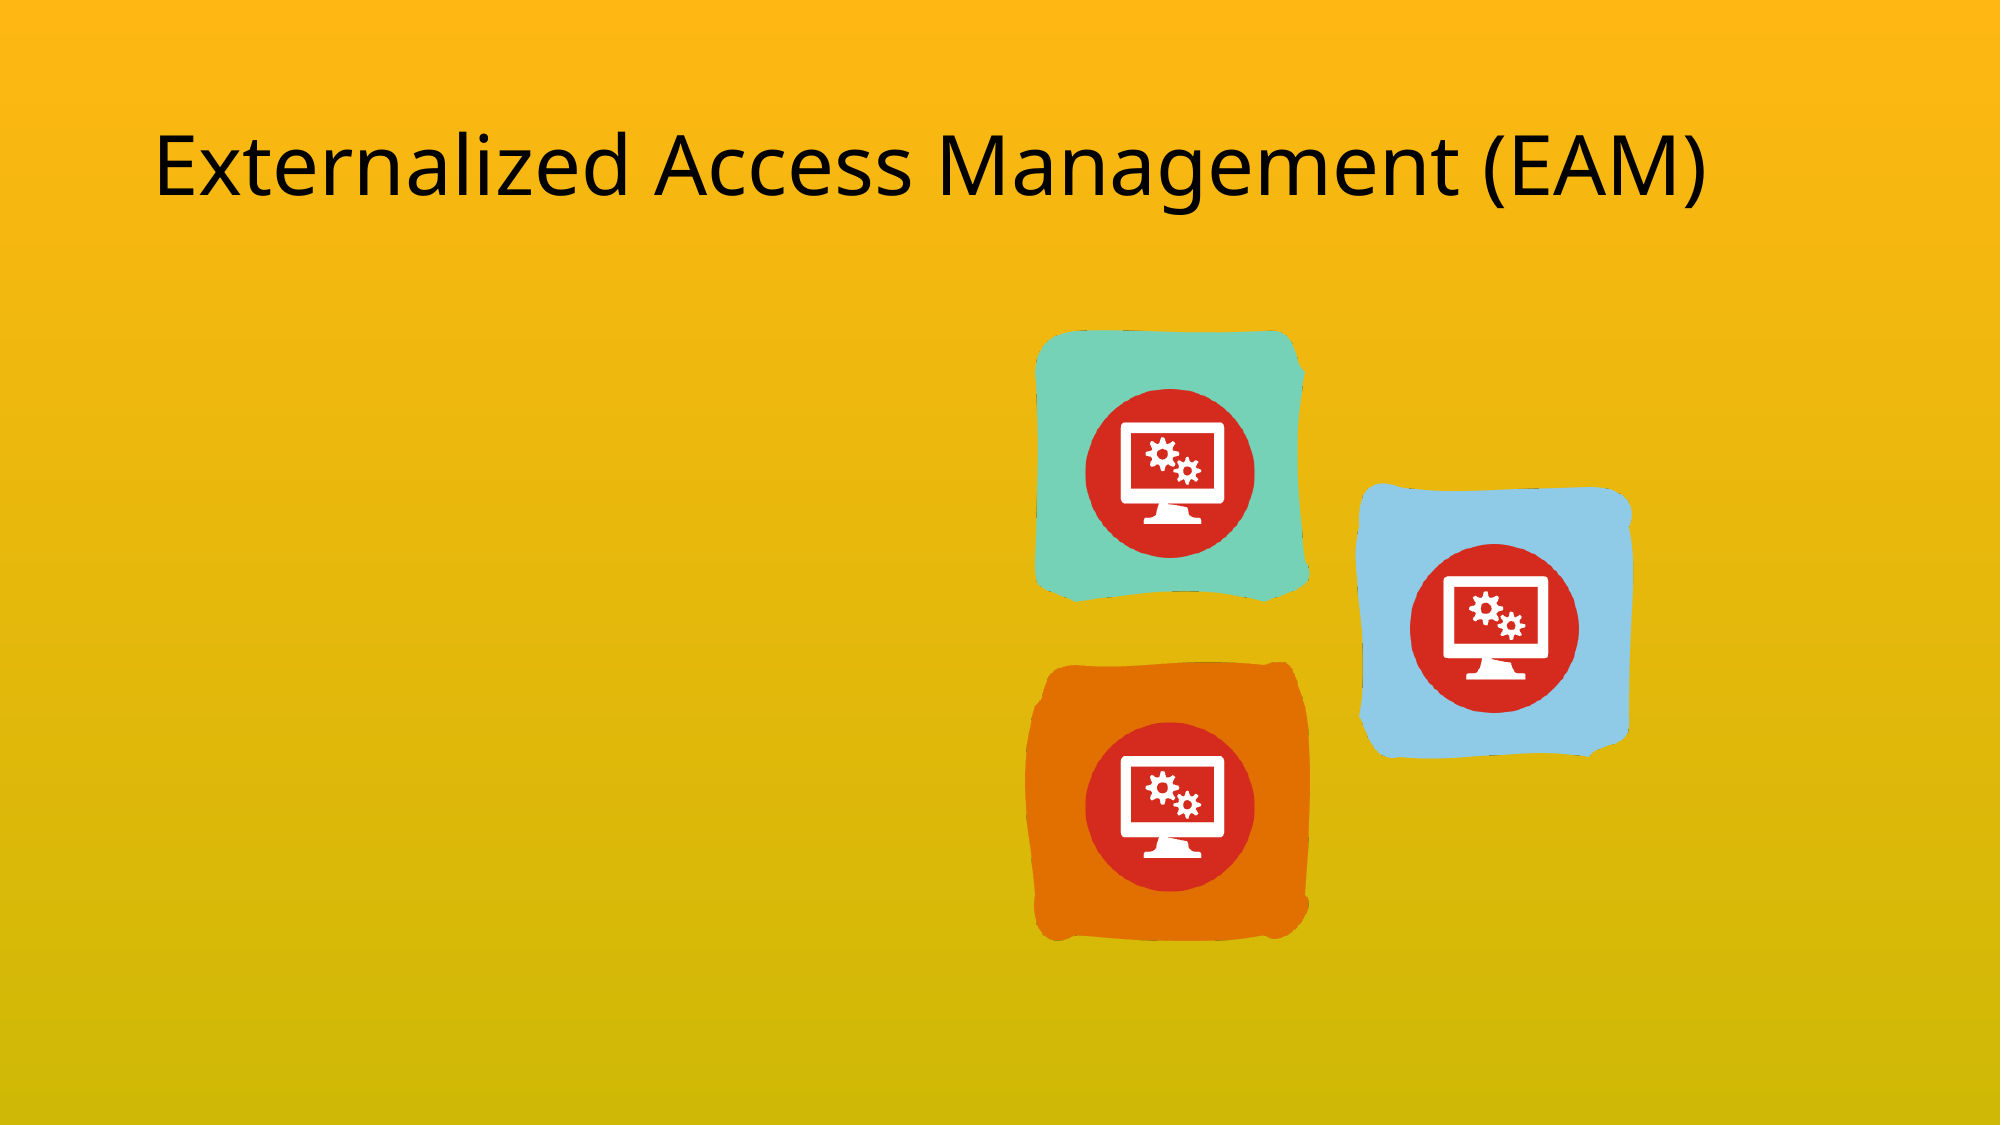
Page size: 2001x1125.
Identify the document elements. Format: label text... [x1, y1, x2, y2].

picture [999, 292, 1662, 968]
title Externalized Access Management (EAM) [137, 59, 1863, 278]
